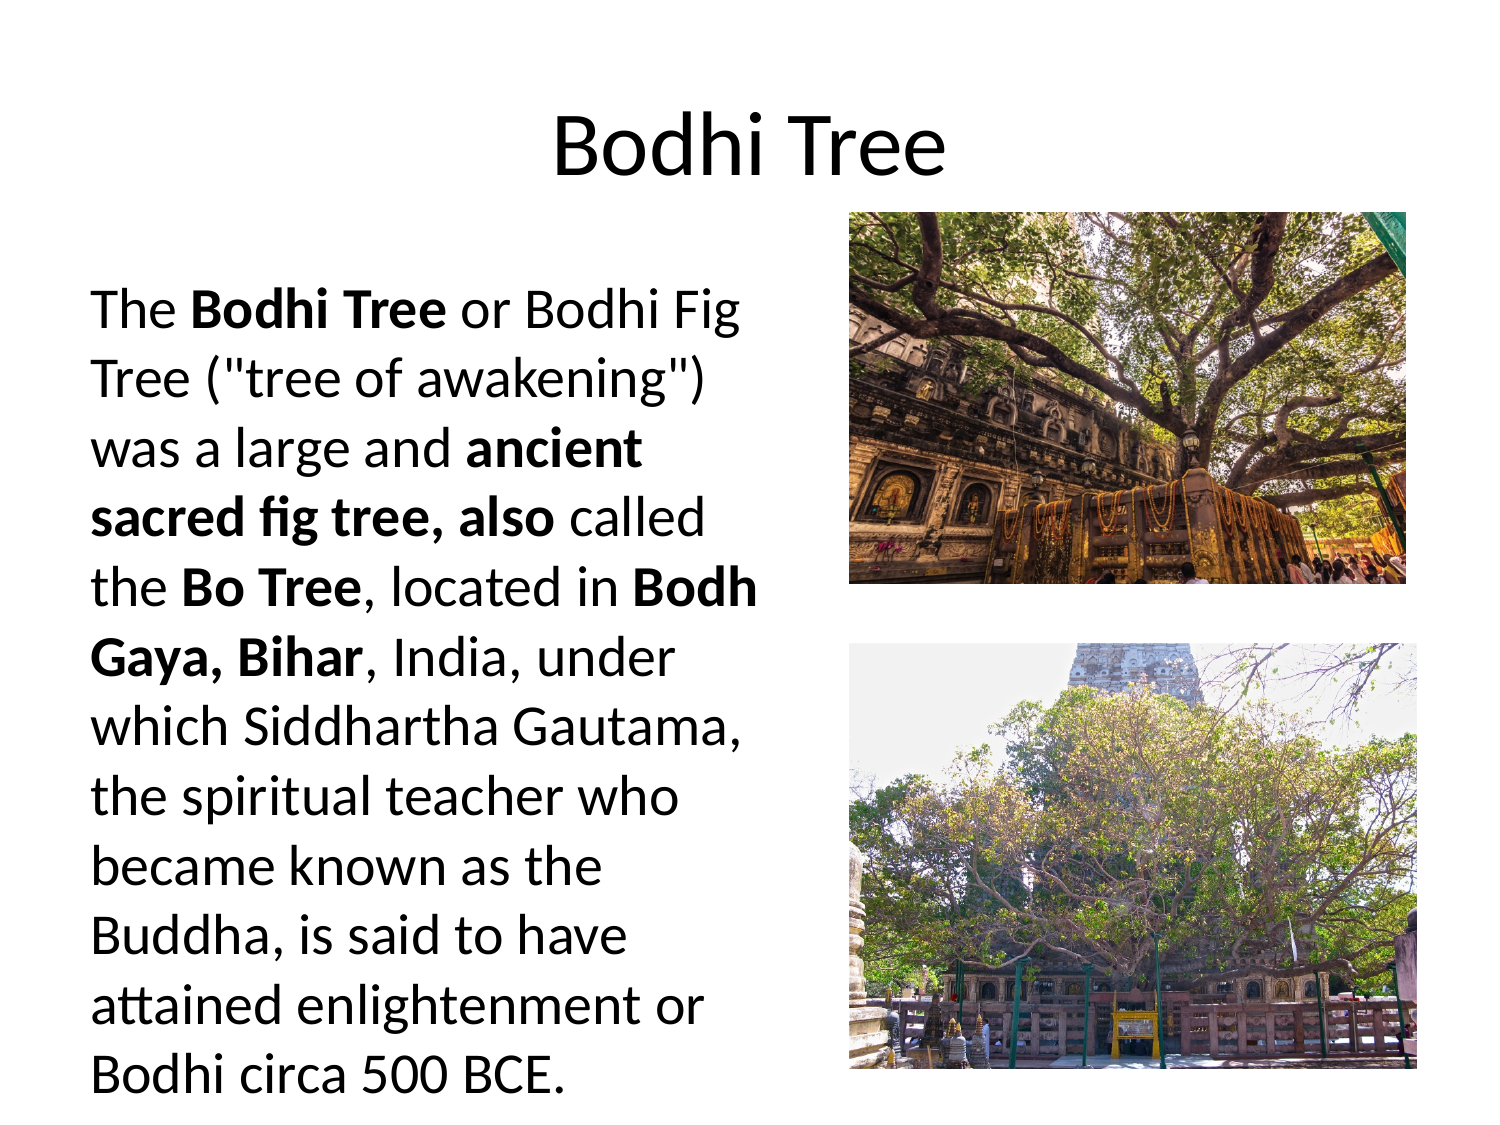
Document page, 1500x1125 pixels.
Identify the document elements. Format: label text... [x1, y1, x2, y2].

list The Bodhi Tree or Bodhi Fig Tree ("tree of awakening") was a large and ancient sacred fig tree, also called the Bo Tree, located in Bodh Gaya, Bihar, India, under which Siddhartha Gautama, the spiritual teacher who became known as the Buddha, is said to have attained enlightenment or Bodhi circa 500 BCE. [75, 262, 800, 1125]
picture [849, 642, 1417, 1069]
title Bodhi Tree [75, 45, 1425, 233]
picture [849, 212, 1407, 584]
